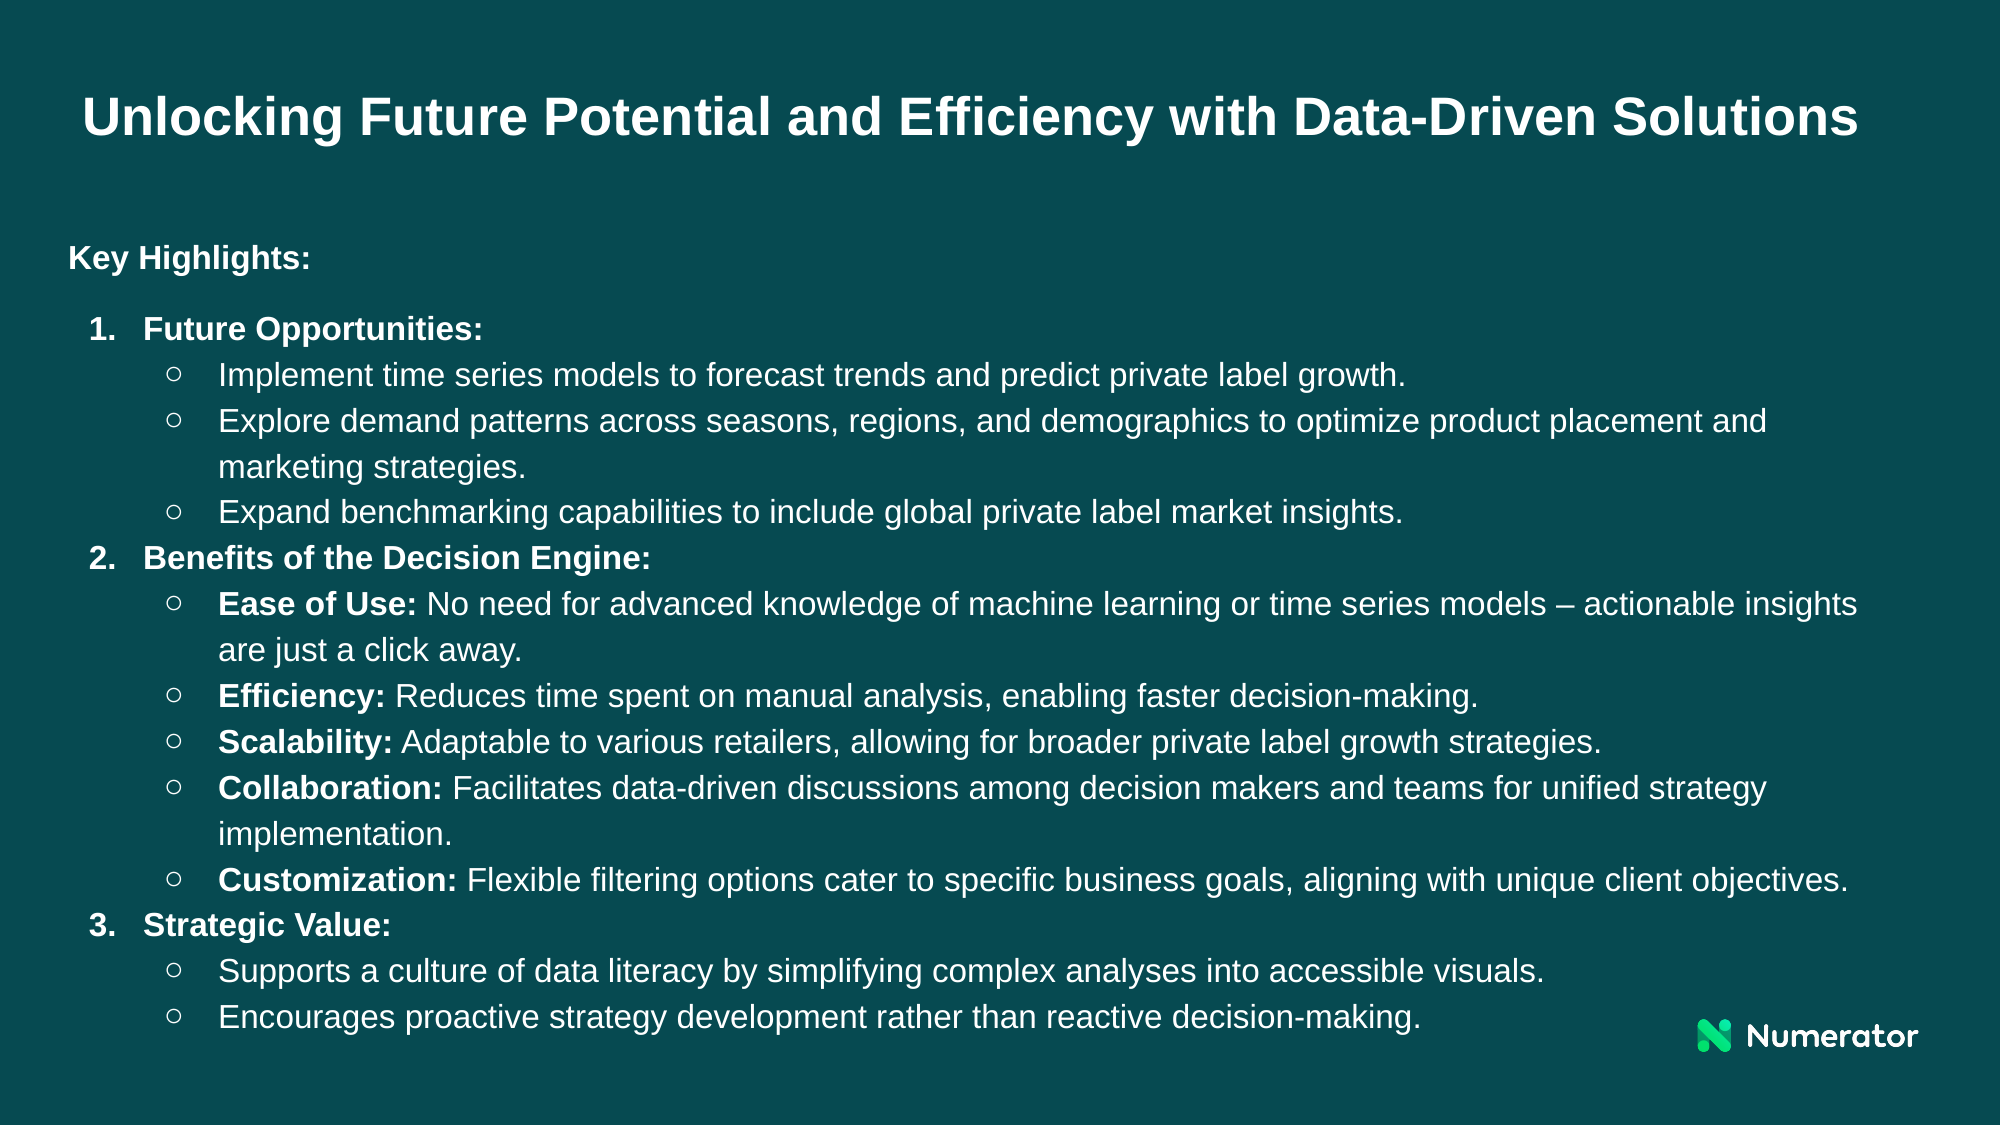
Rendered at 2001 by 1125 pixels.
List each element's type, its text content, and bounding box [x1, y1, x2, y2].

picture [1697, 1019, 1919, 1052]
list Key Highlights: Future Opportunities: Implement time series models to forecast trends and predict private label growth. Explore demand patterns across seasons, regions, and demographics to optimize product placement and marketing strategies. Expand benchmarking capabilities to include global private label market insights. Benefits of the Decision Engine: Ease of Use: No need for advanced knowledge of machine learning or time series models – actionable insights are just a click away. Efficiency: Reduces time spent on manual analysis, enabling faster decision-making. Scalability: Adaptable to various retailers, allowing for broader private label growth strategies. Collaboration: Facilitates data-driven discussions among decision makers and teams for unified strategy implementation. Customization: Flexible filtering options cater to specific business goals, aligning with unique client objectives. Strategic Value: Supports a culture of data literacy by simplifying complex analyses into accessible visuals. Encourages proactive strategy development rather than reactive decision-making. [68, 222, 1906, 1050]
title Unlocking Future Potential and Efficiency with Data-Driven Solutions [82, 73, 1919, 277]
